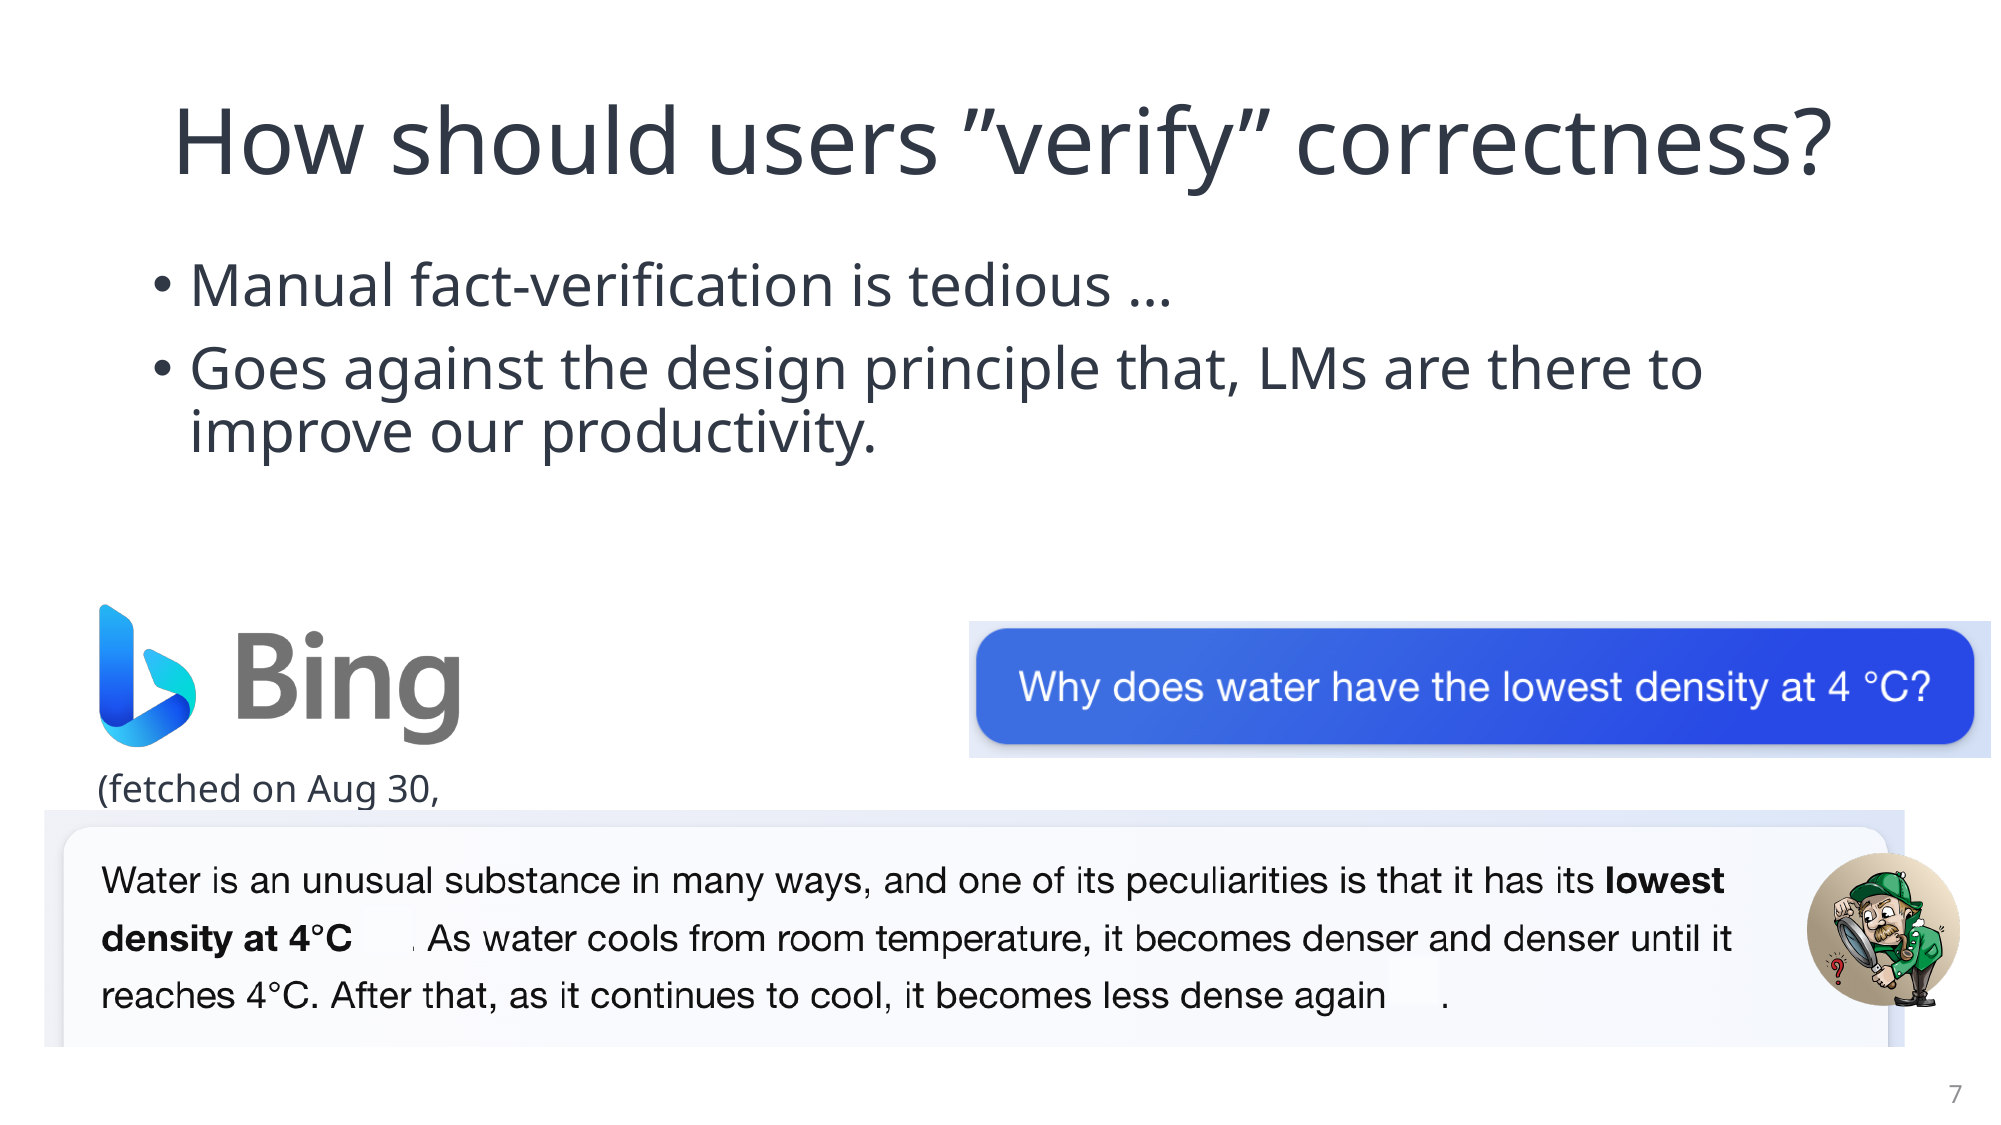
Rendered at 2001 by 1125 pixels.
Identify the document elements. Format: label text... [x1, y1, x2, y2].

picture [969, 621, 1991, 758]
title How should users ”verify” correctness? [32, 62, 1974, 228]
list Manual fact-verification is tedious … Goes against the design principle that, LMs are there to improve our productivity. [137, 248, 1863, 810]
picture [1807, 853, 1960, 1007]
picture [79, 562, 474, 786]
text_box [44, 810, 1905, 1047]
slide_number 7 [1912, 1065, 2000, 1125]
text_box (fetched on Aug 30, 2023) [82, 758, 524, 810]
